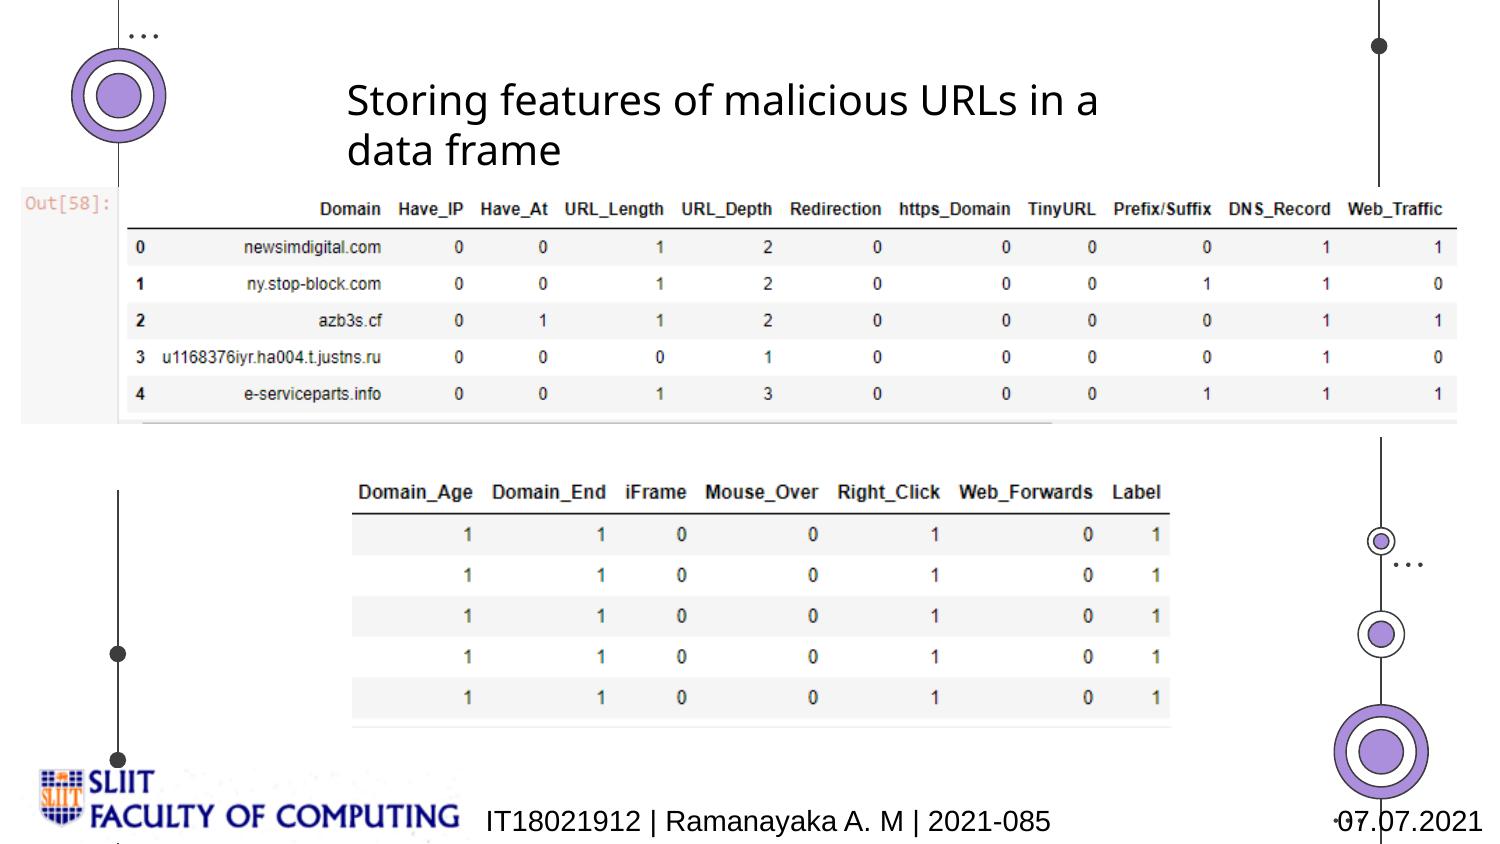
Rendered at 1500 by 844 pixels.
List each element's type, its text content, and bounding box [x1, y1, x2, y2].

text_box Storing features of malicious URLs in a data frame [331, 66, 1199, 182]
picture [20, 768, 472, 844]
text_box IT18021912 | Ramanayaka A. M | 2021-085 07.07.2021 [476, 795, 1500, 844]
picture [352, 463, 1179, 729]
picture [20, 187, 1457, 424]
